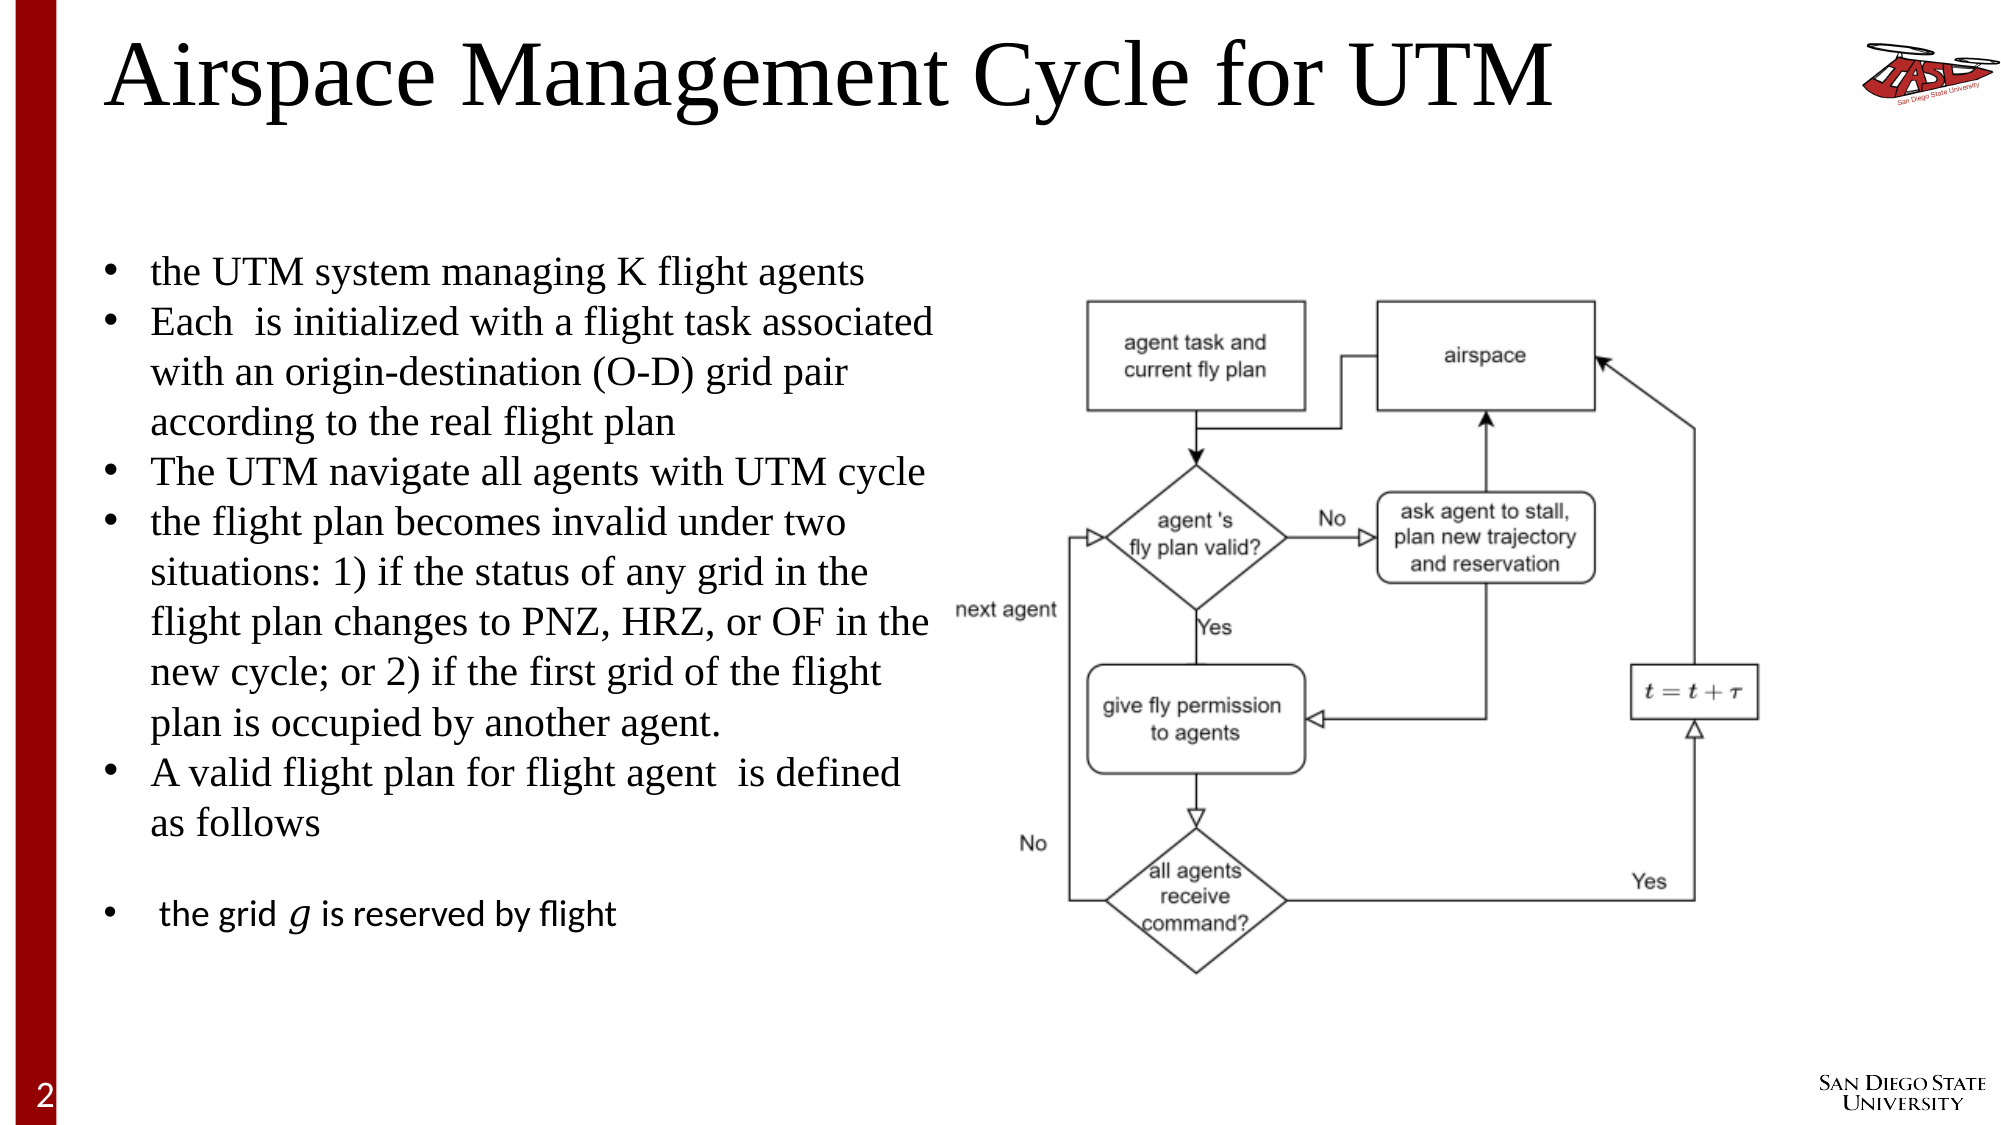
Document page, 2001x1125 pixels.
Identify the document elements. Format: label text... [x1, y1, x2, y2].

slide_number 2 [0, 1062, 70, 1123]
picture [938, 289, 1783, 991]
picture [1816, 1068, 1990, 1115]
list Airspace Management Cycle for UTM [88, 16, 1706, 140]
picture [1858, 0, 2001, 145]
